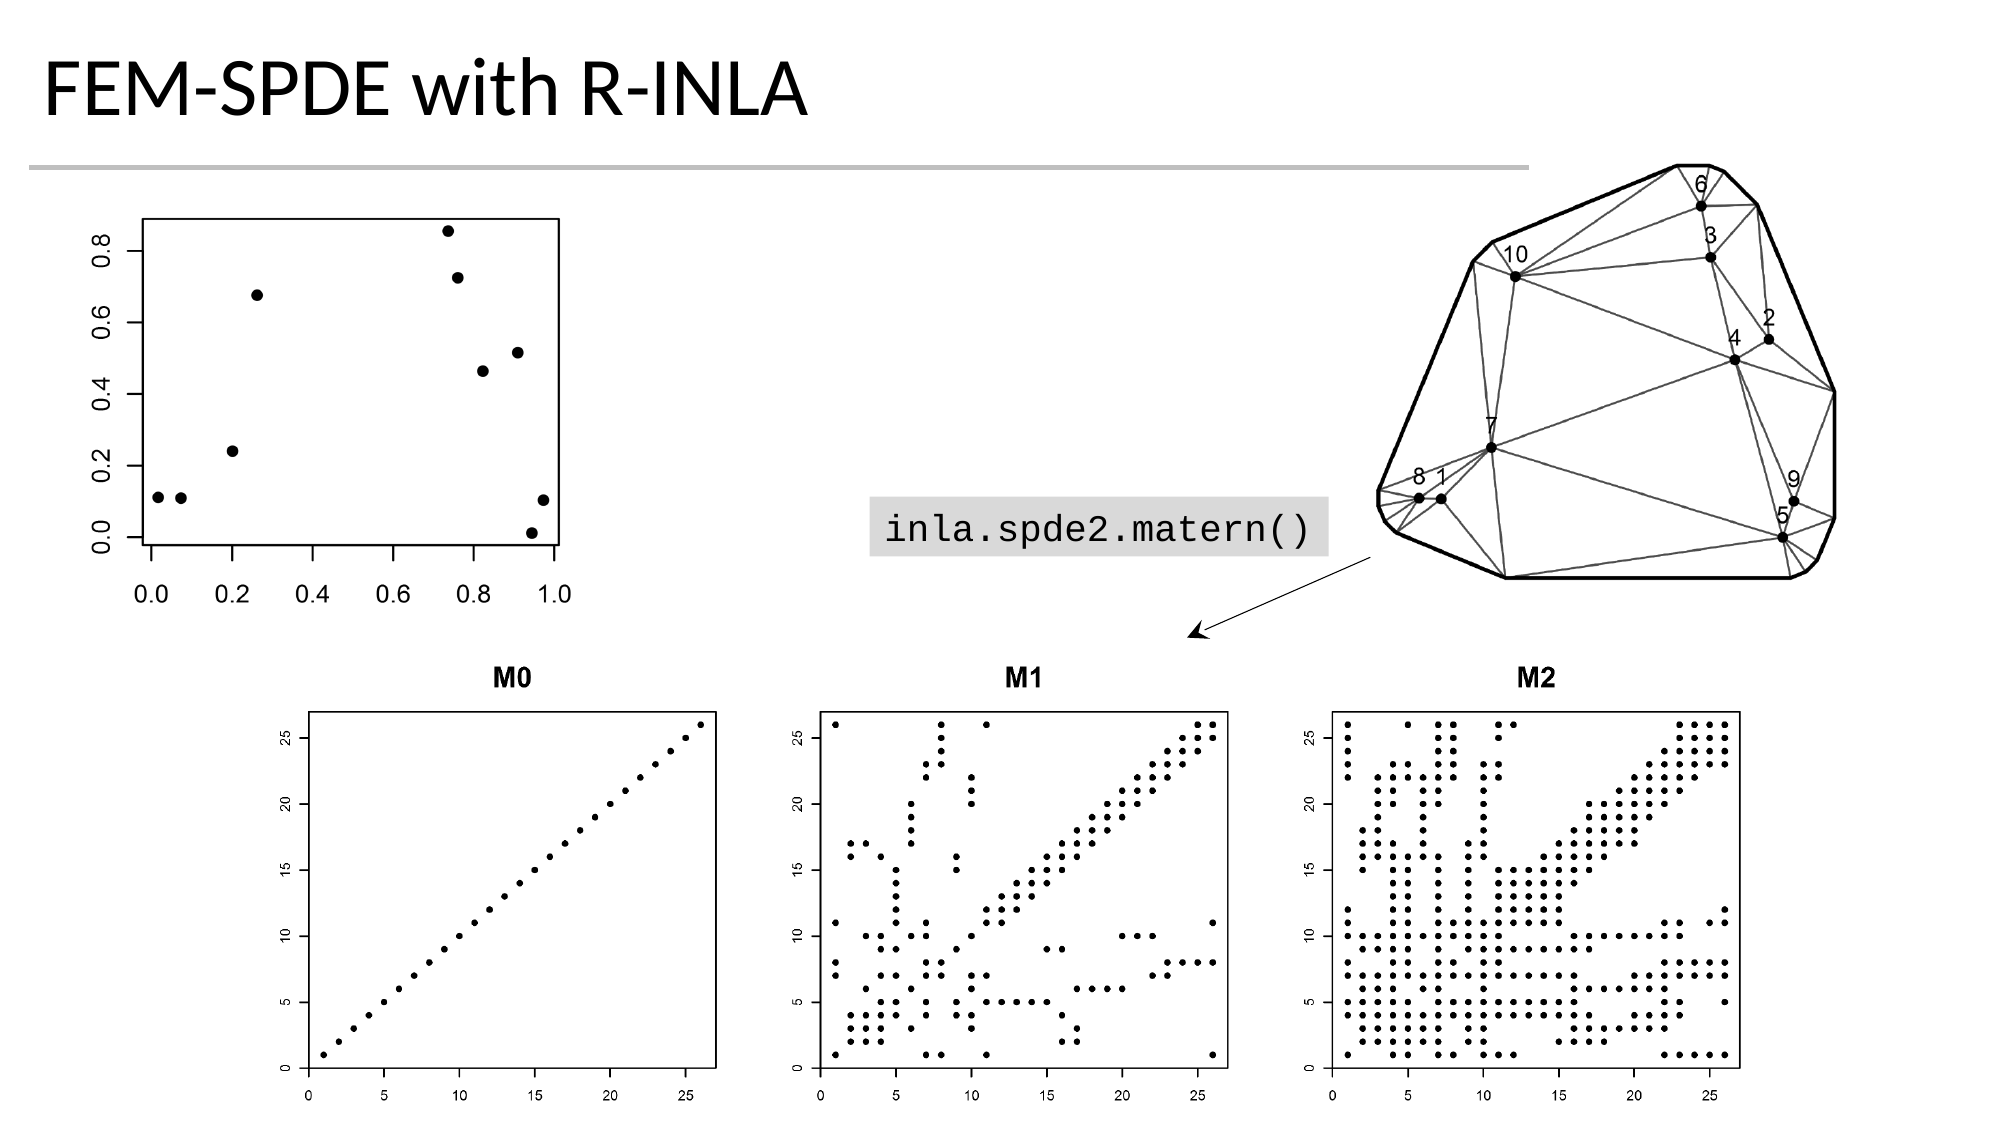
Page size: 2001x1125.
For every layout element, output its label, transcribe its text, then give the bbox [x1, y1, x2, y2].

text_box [1187, 557, 1371, 638]
picture [18, 33, 1930, 1125]
text_box FEM-SPDE with R-INLA [29, 24, 1606, 140]
text_box inla.spde2.matern() [869, 496, 1226, 557]
